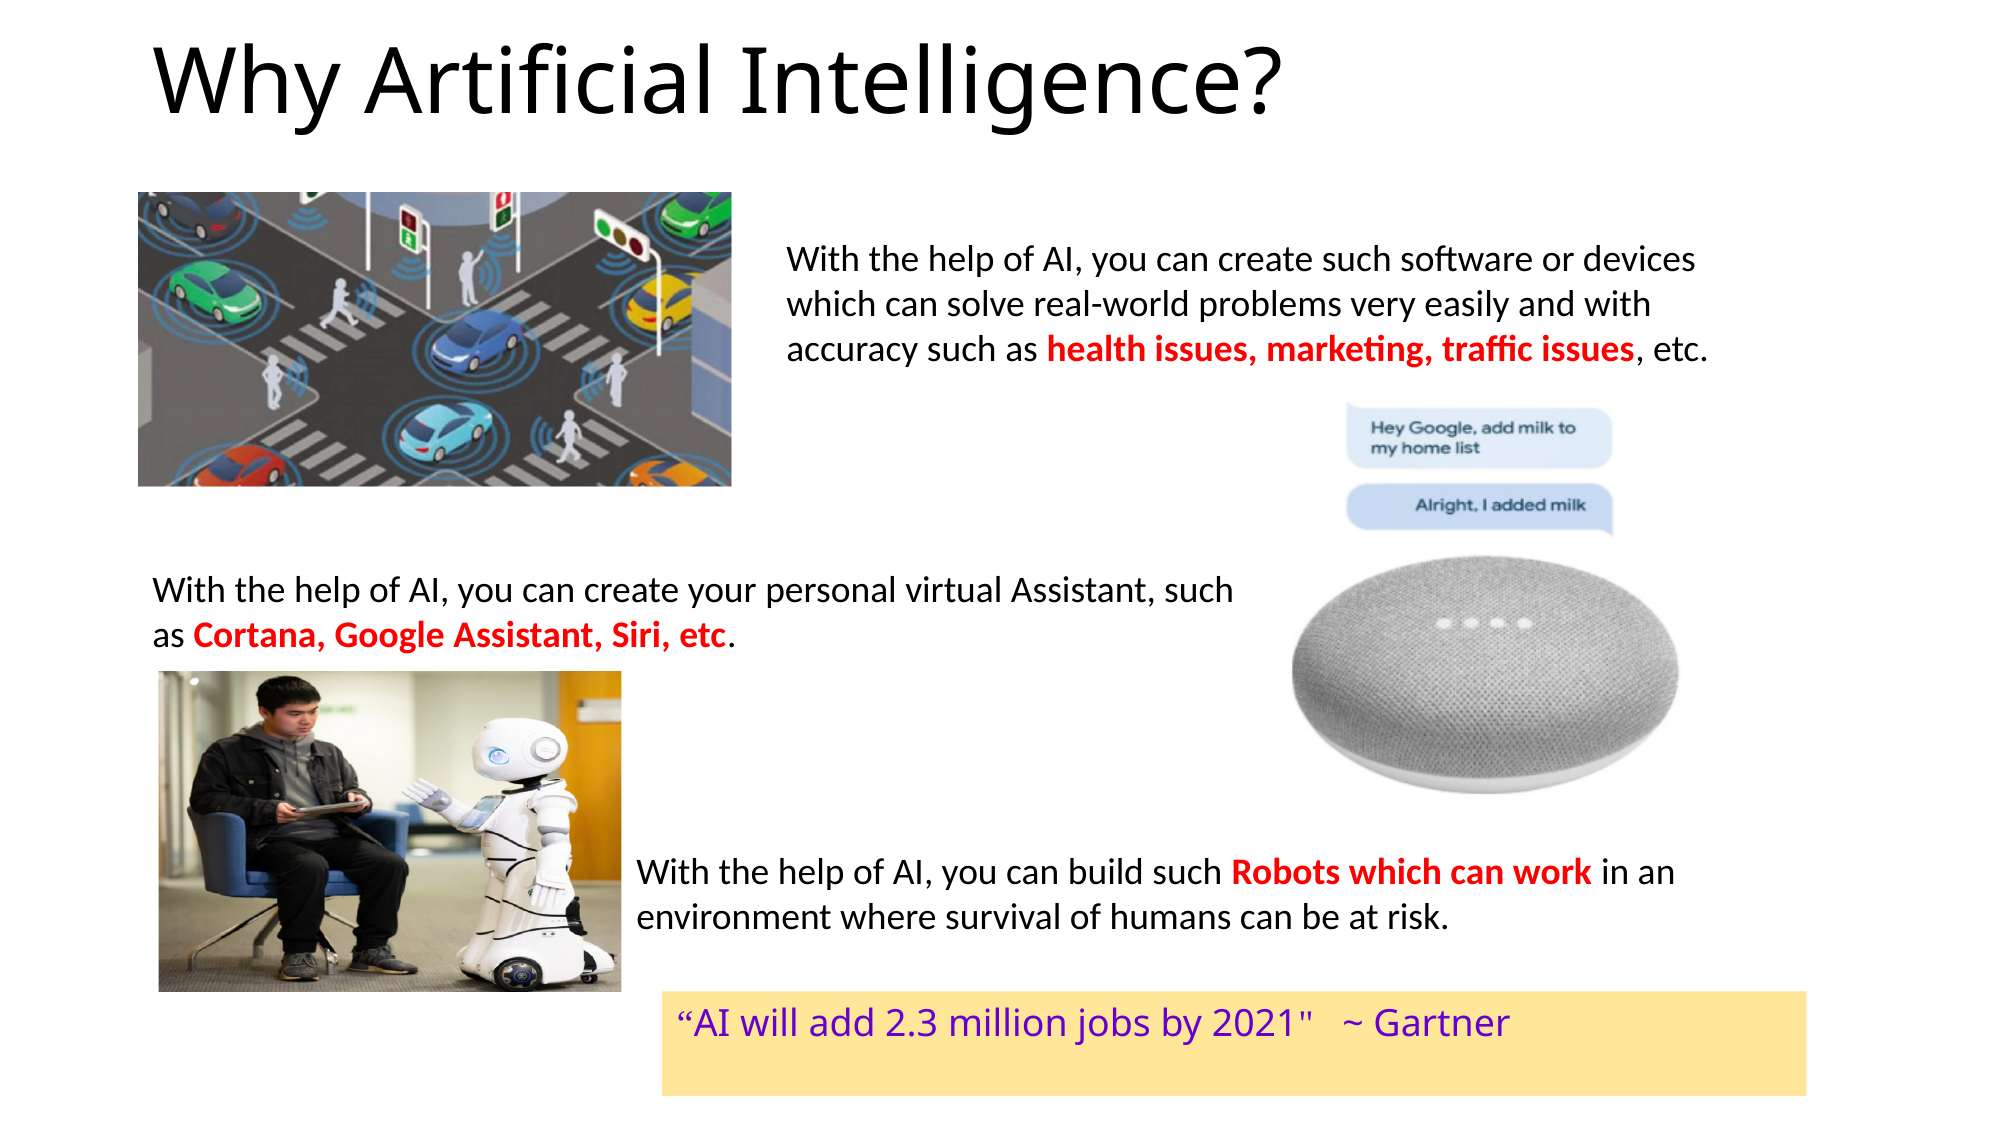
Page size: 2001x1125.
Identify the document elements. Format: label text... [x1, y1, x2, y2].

picture [1291, 399, 1693, 802]
text_box With the help of AI, you can build such Robots which can work in an environment where survival of humans can be at risk. [622, 839, 1863, 990]
picture [158, 671, 622, 992]
text_box “AI will add 2.3 million jobs by 2021" ~ Gartner [662, 991, 1807, 1097]
title Why Artificial Intelligence? [137, 10, 1863, 157]
text_box With the help of AI, you can create your personal virtual Assistant, such as Cortana, Google Assistant, Siri, etc. [137, 558, 1254, 708]
text_box With the help of AI, you can create such software or devices which can solve real-world problems very easily and with accuracy such as health issues, marketing, traffic issues, etc. [771, 227, 1755, 422]
picture [137, 189, 734, 488]
